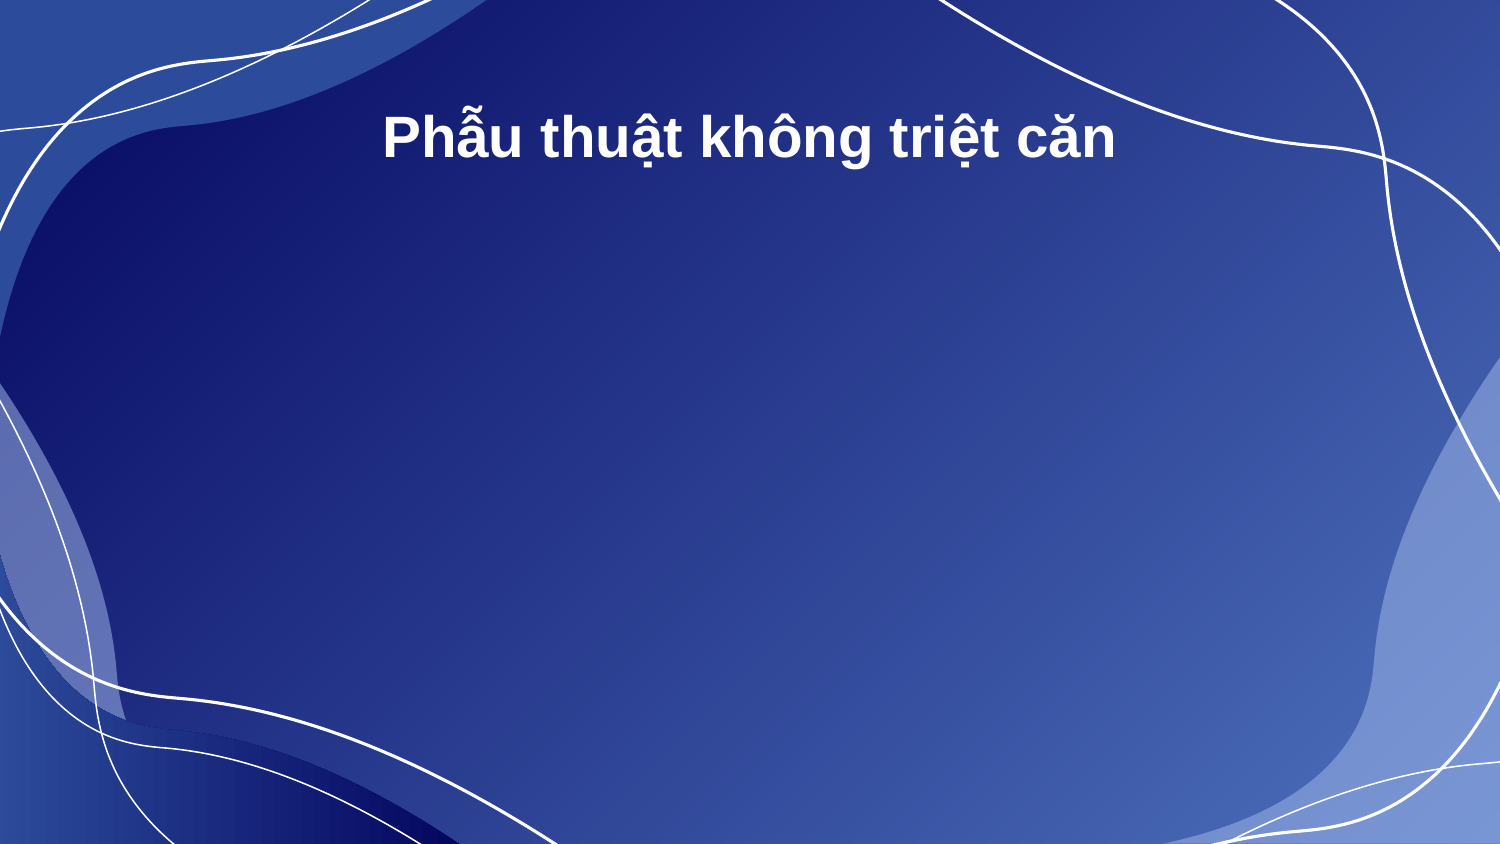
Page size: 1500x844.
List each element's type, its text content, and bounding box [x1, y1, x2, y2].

title Phẫu thuật không triệt căn [0, 99, 1500, 201]
